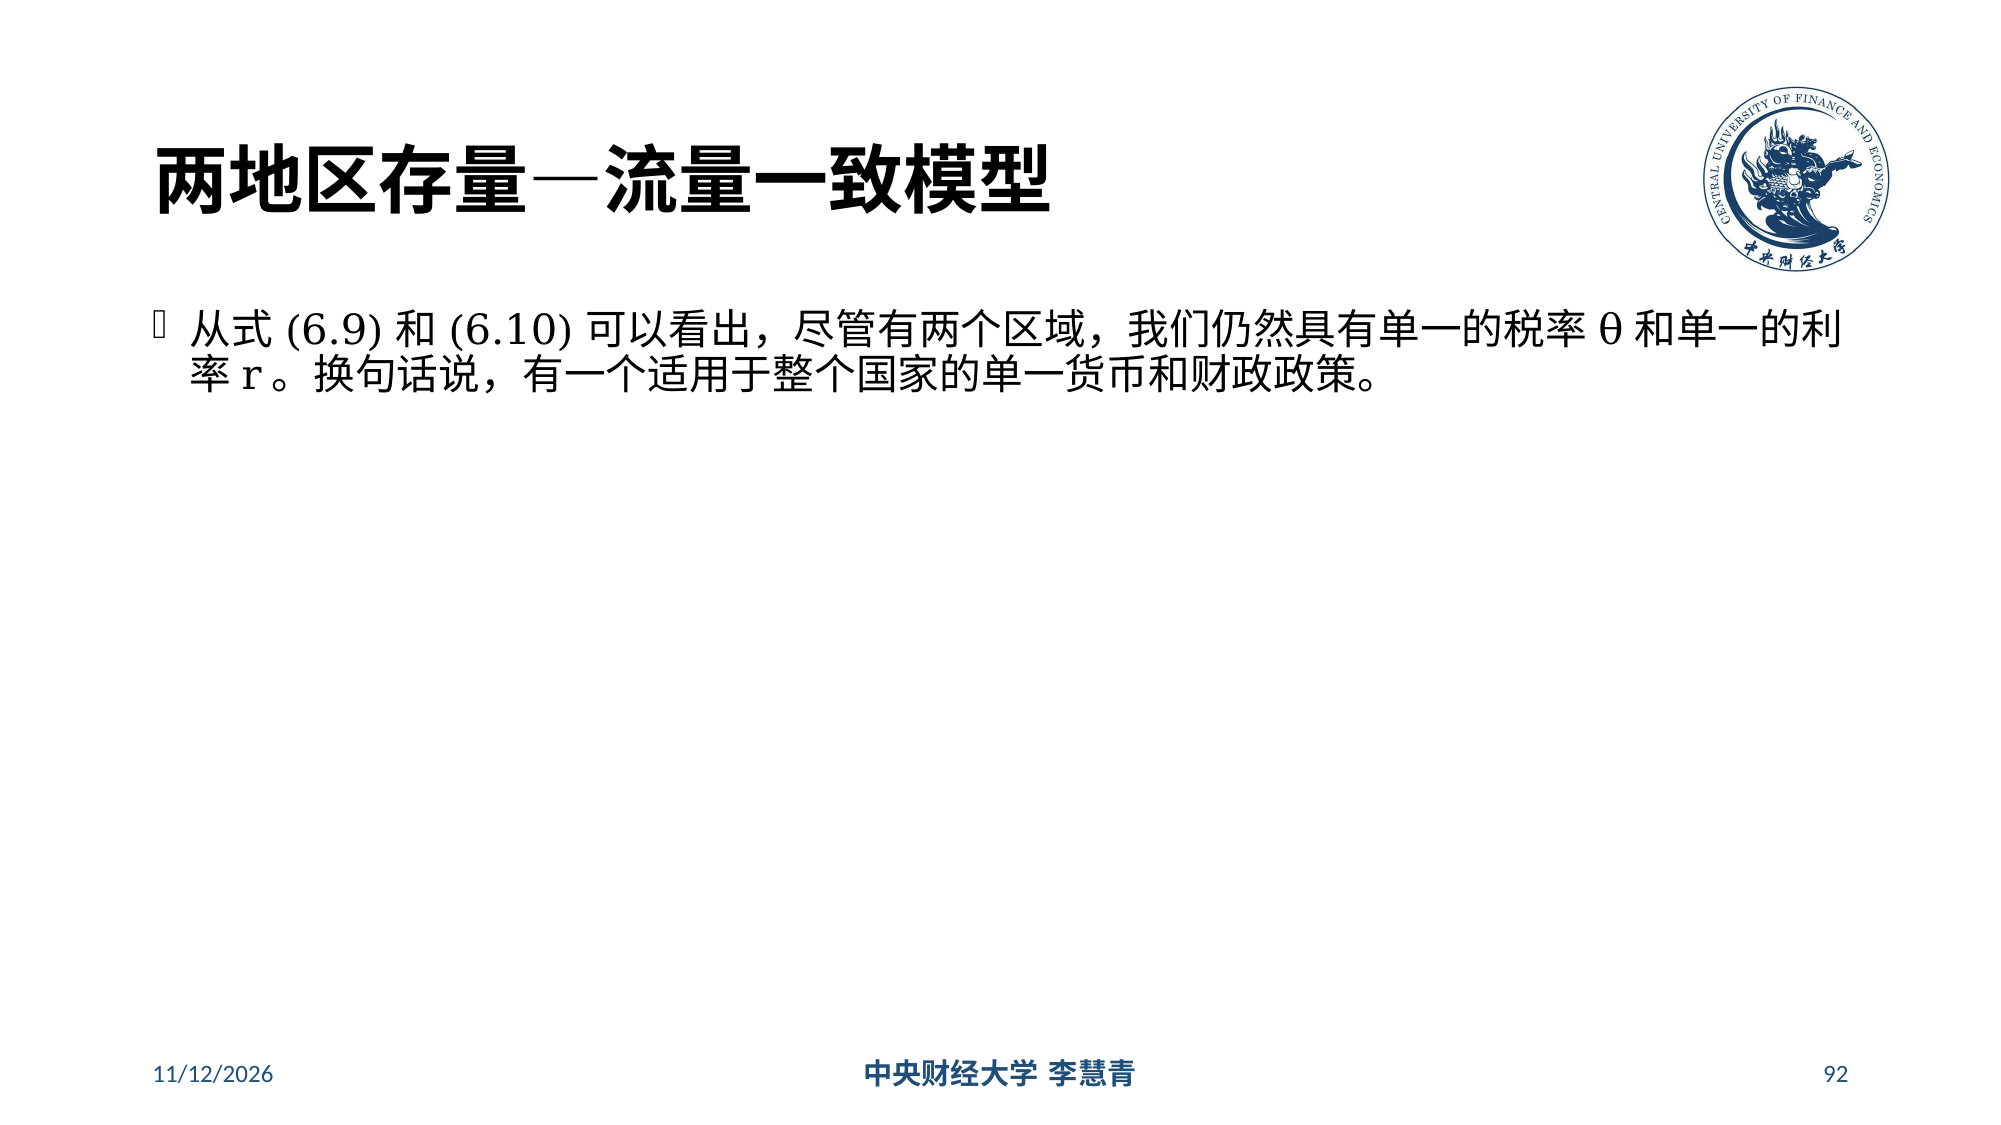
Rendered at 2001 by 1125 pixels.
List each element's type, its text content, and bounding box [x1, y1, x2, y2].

footer 中央财经大学 李慧青 [662, 1042, 1338, 1103]
title 两地区存量—流量一致模型 [138, 74, 1864, 293]
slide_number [137, 1042, 588, 1103]
picture [1615, 52, 1980, 307]
slide_number 92 [1413, 1042, 1864, 1103]
